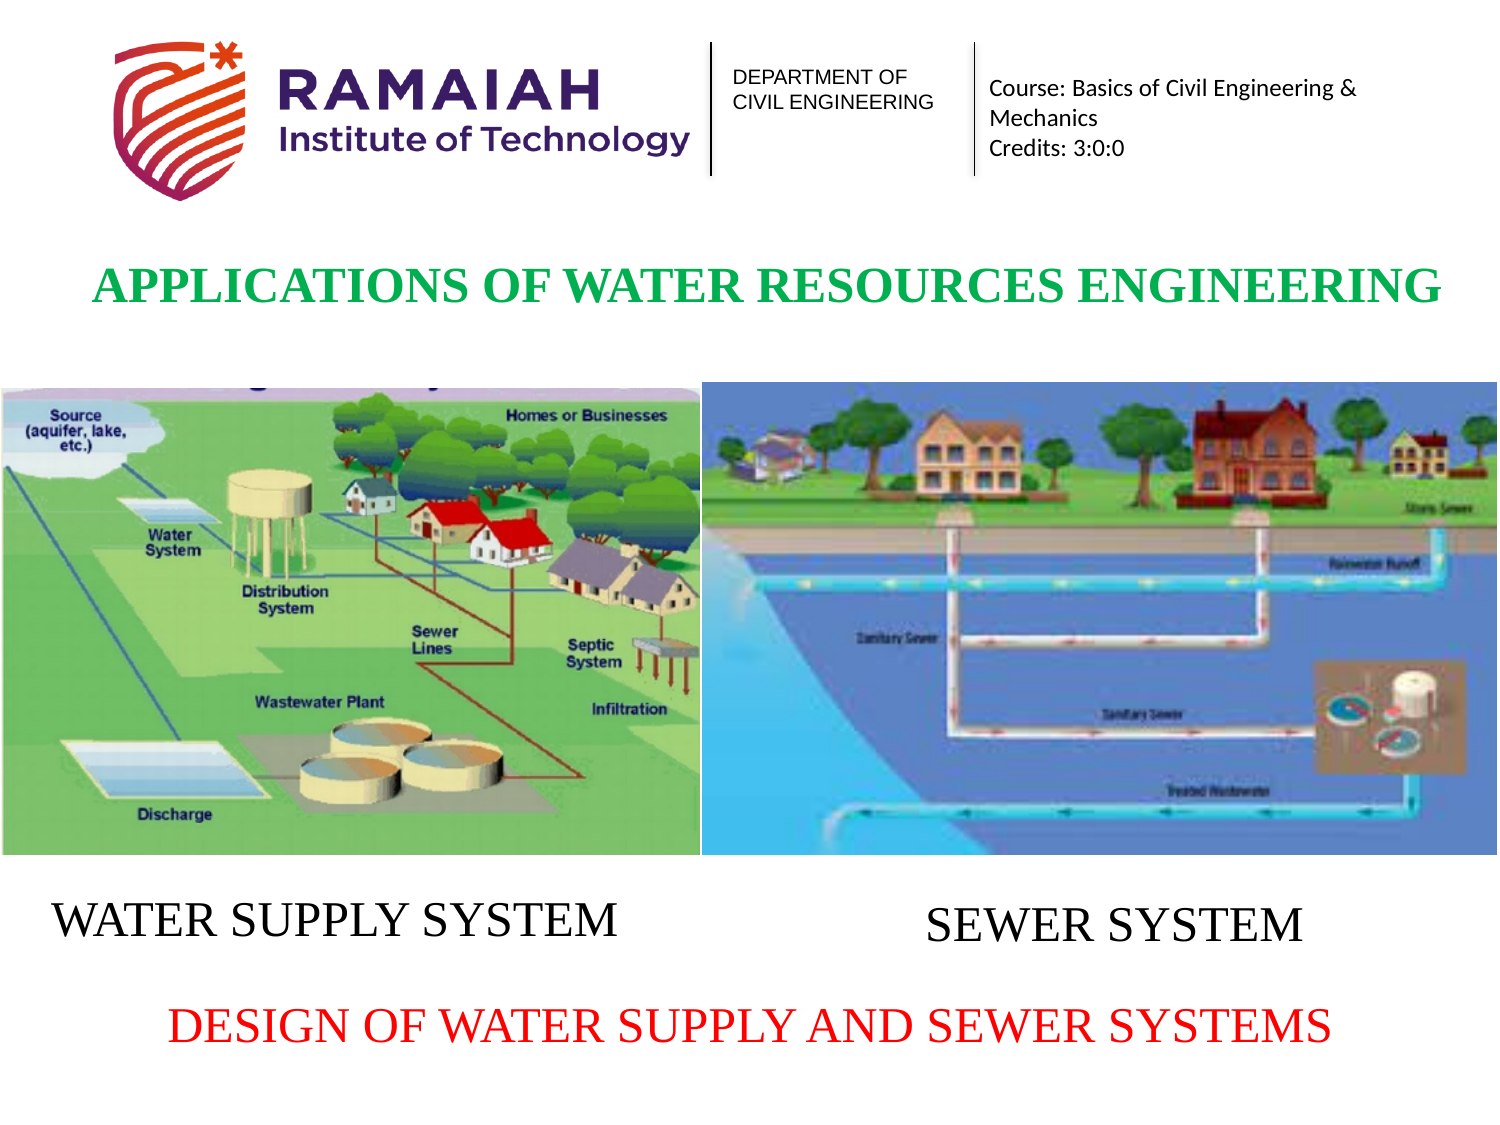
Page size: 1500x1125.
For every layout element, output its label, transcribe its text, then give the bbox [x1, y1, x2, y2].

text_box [112, 41, 1420, 202]
text_box WATER SUPPLY SYSTEM [35, 879, 711, 955]
title APPLICATIONS OF WATER RESOURCES ENGINEERING [62, 216, 1473, 349]
picture [1, 388, 701, 855]
text_box SEWER SYSTEM [910, 883, 1414, 959]
picture [702, 382, 1497, 855]
list DESIGN OF WATER SUPPLY AND SEWER SYSTEMS [44, 985, 1456, 1125]
